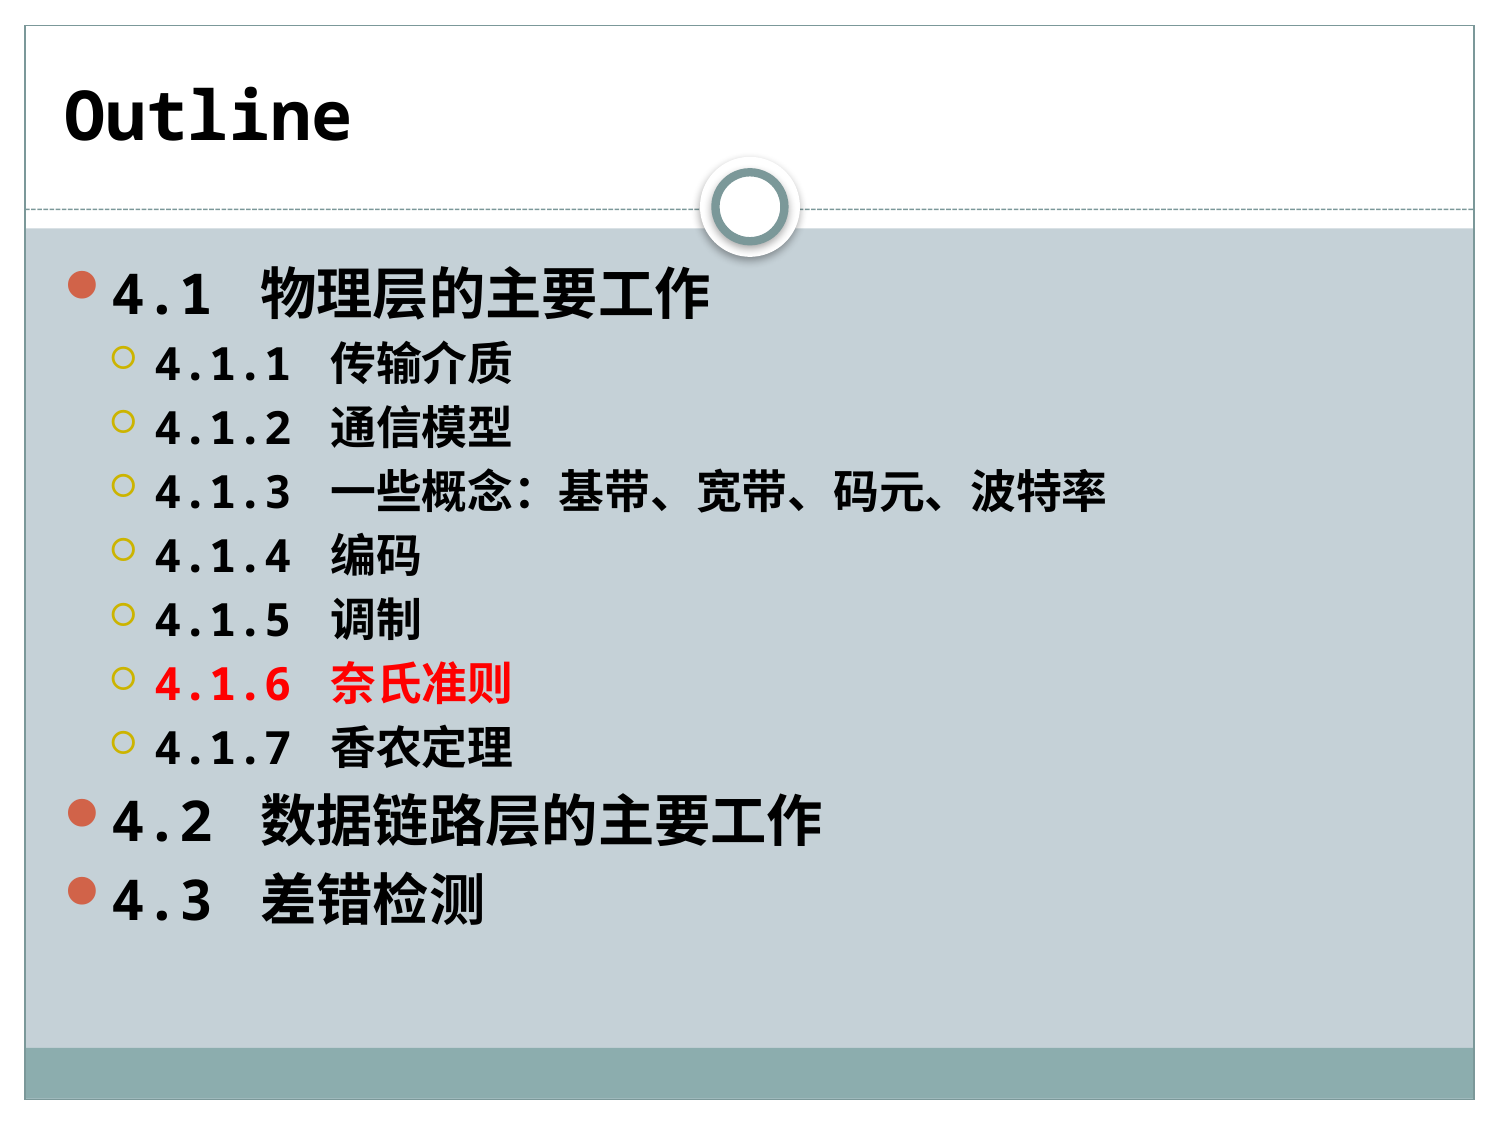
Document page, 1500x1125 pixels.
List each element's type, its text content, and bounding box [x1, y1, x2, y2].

title Outline [49, 37, 1450, 162]
list 4.1 物理层的主要工作 4.1.1 传输介质 4.1.2 通信模型 4.1.3 一些概念：基带、宽带、码元、波特率 4.1.4 编码 4.1.5 调制 4.1.6 奈氏准则 4.1.7 香农定理 4.2 数据链路层的主要工作 4.3 差错检测 [49, 250, 1445, 1001]
